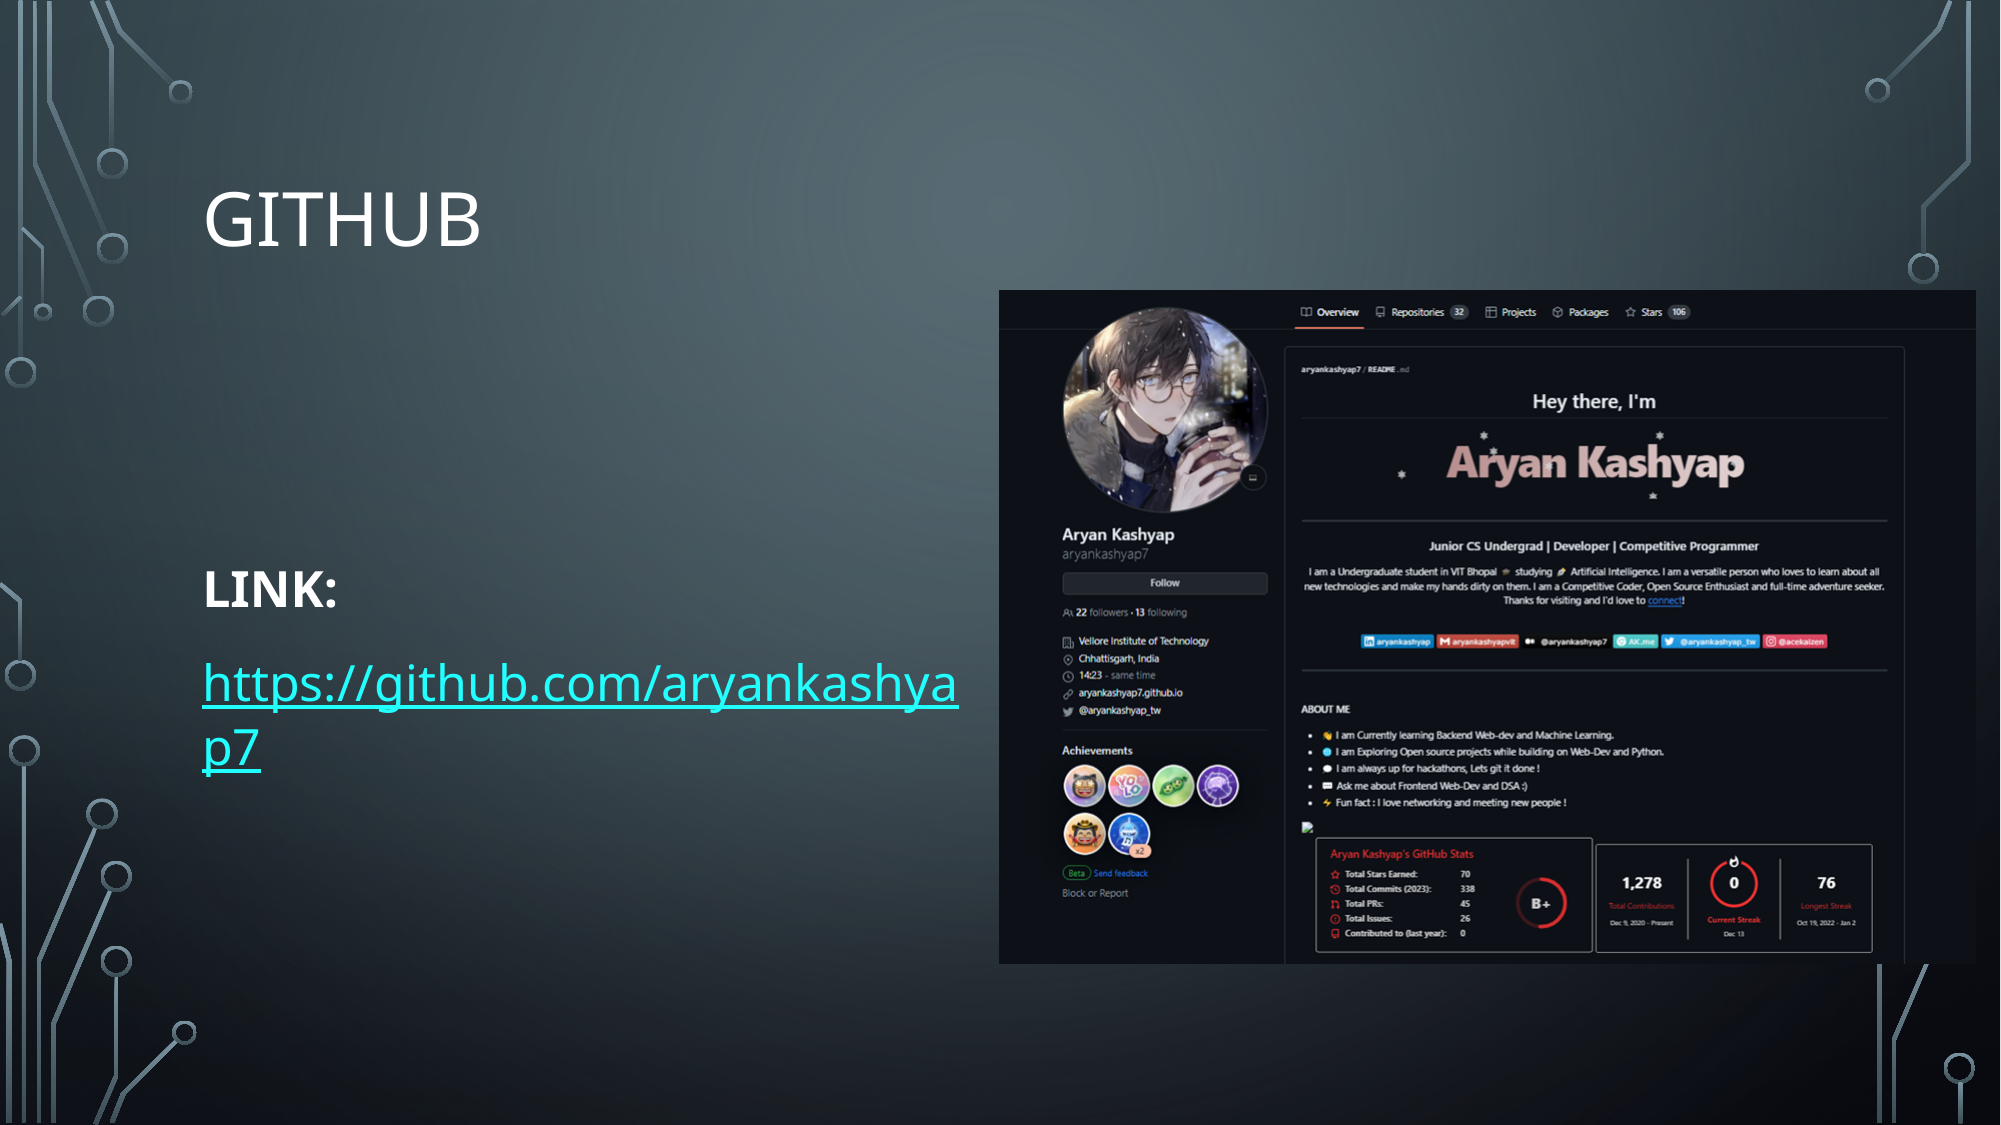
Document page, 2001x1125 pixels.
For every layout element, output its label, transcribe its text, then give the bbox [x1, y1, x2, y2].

title GITHUB [187, 101, 1813, 344]
list LINK: https://github.com/aryankashyap7 [187, 537, 999, 794]
picture [999, 290, 1976, 964]
